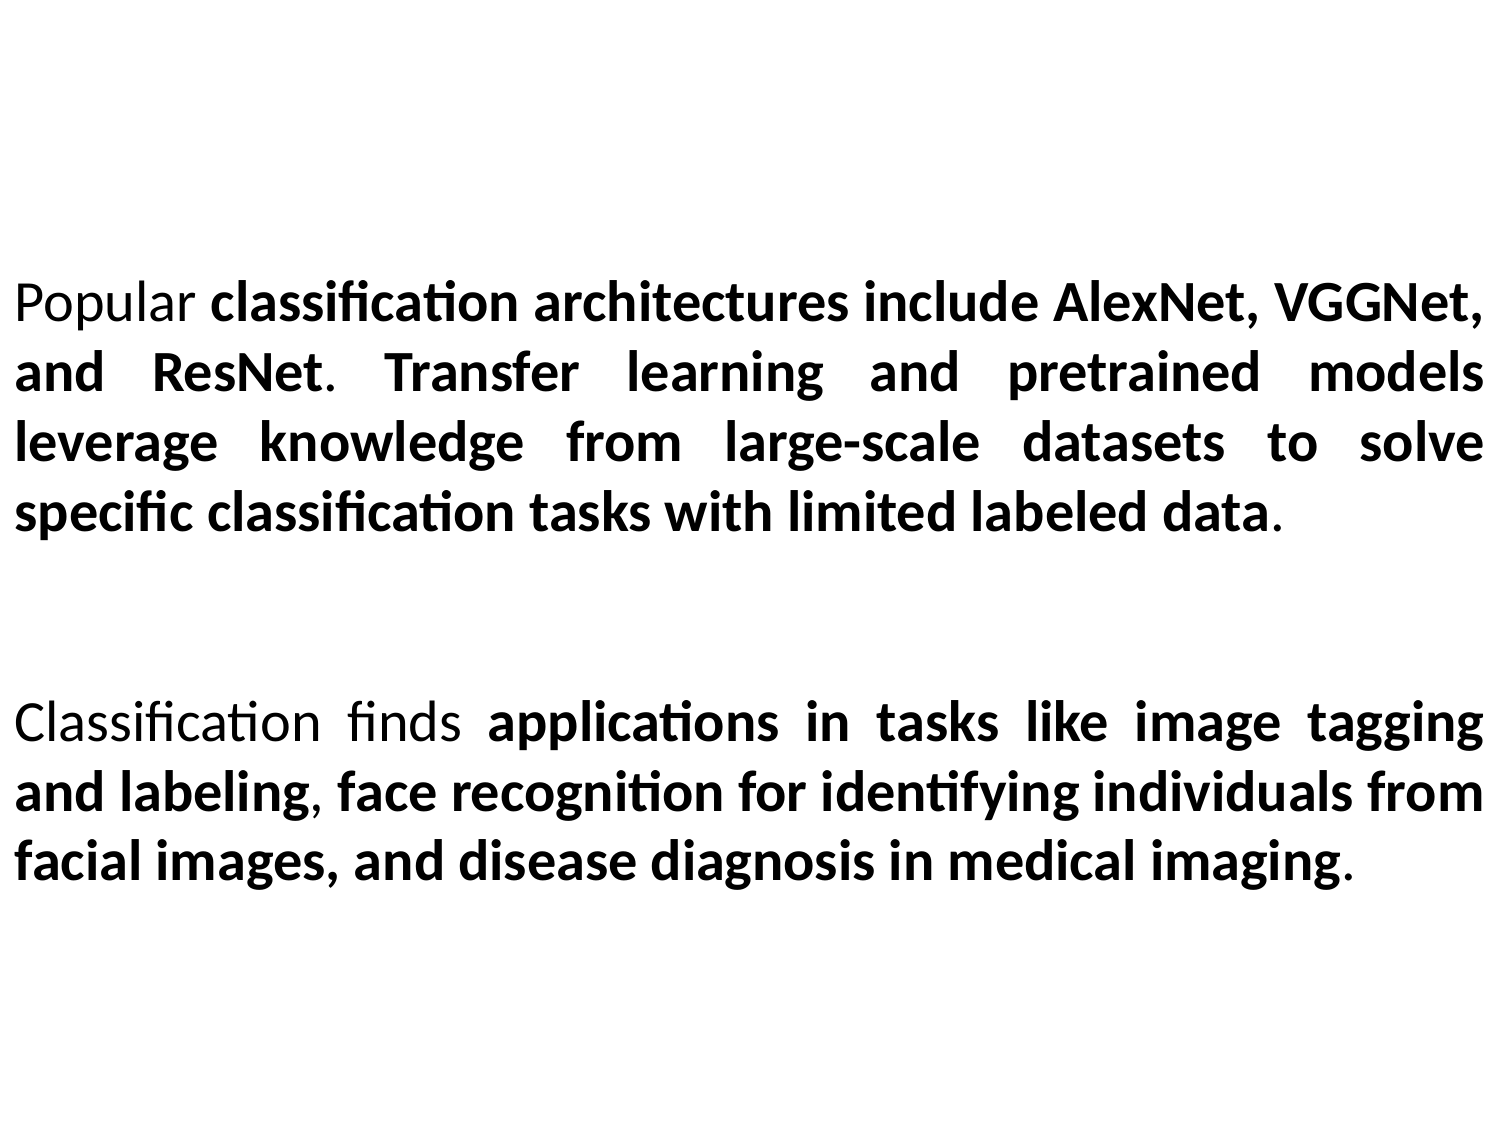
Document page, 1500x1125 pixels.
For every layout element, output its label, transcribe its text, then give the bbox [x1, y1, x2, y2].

text_box Popular classification architectures include AlexNet, VGGNet, and ResNet. Transfer learning and pretrained models leverage knowledge from large-scale datasets to solve specific classification tasks with limited labeled data. Classification finds applications in tasks like image tagging and labeling, face recognition for identifying individuals from facial images, and disease diagnosis in medical imaging. [0, 255, 1500, 900]
